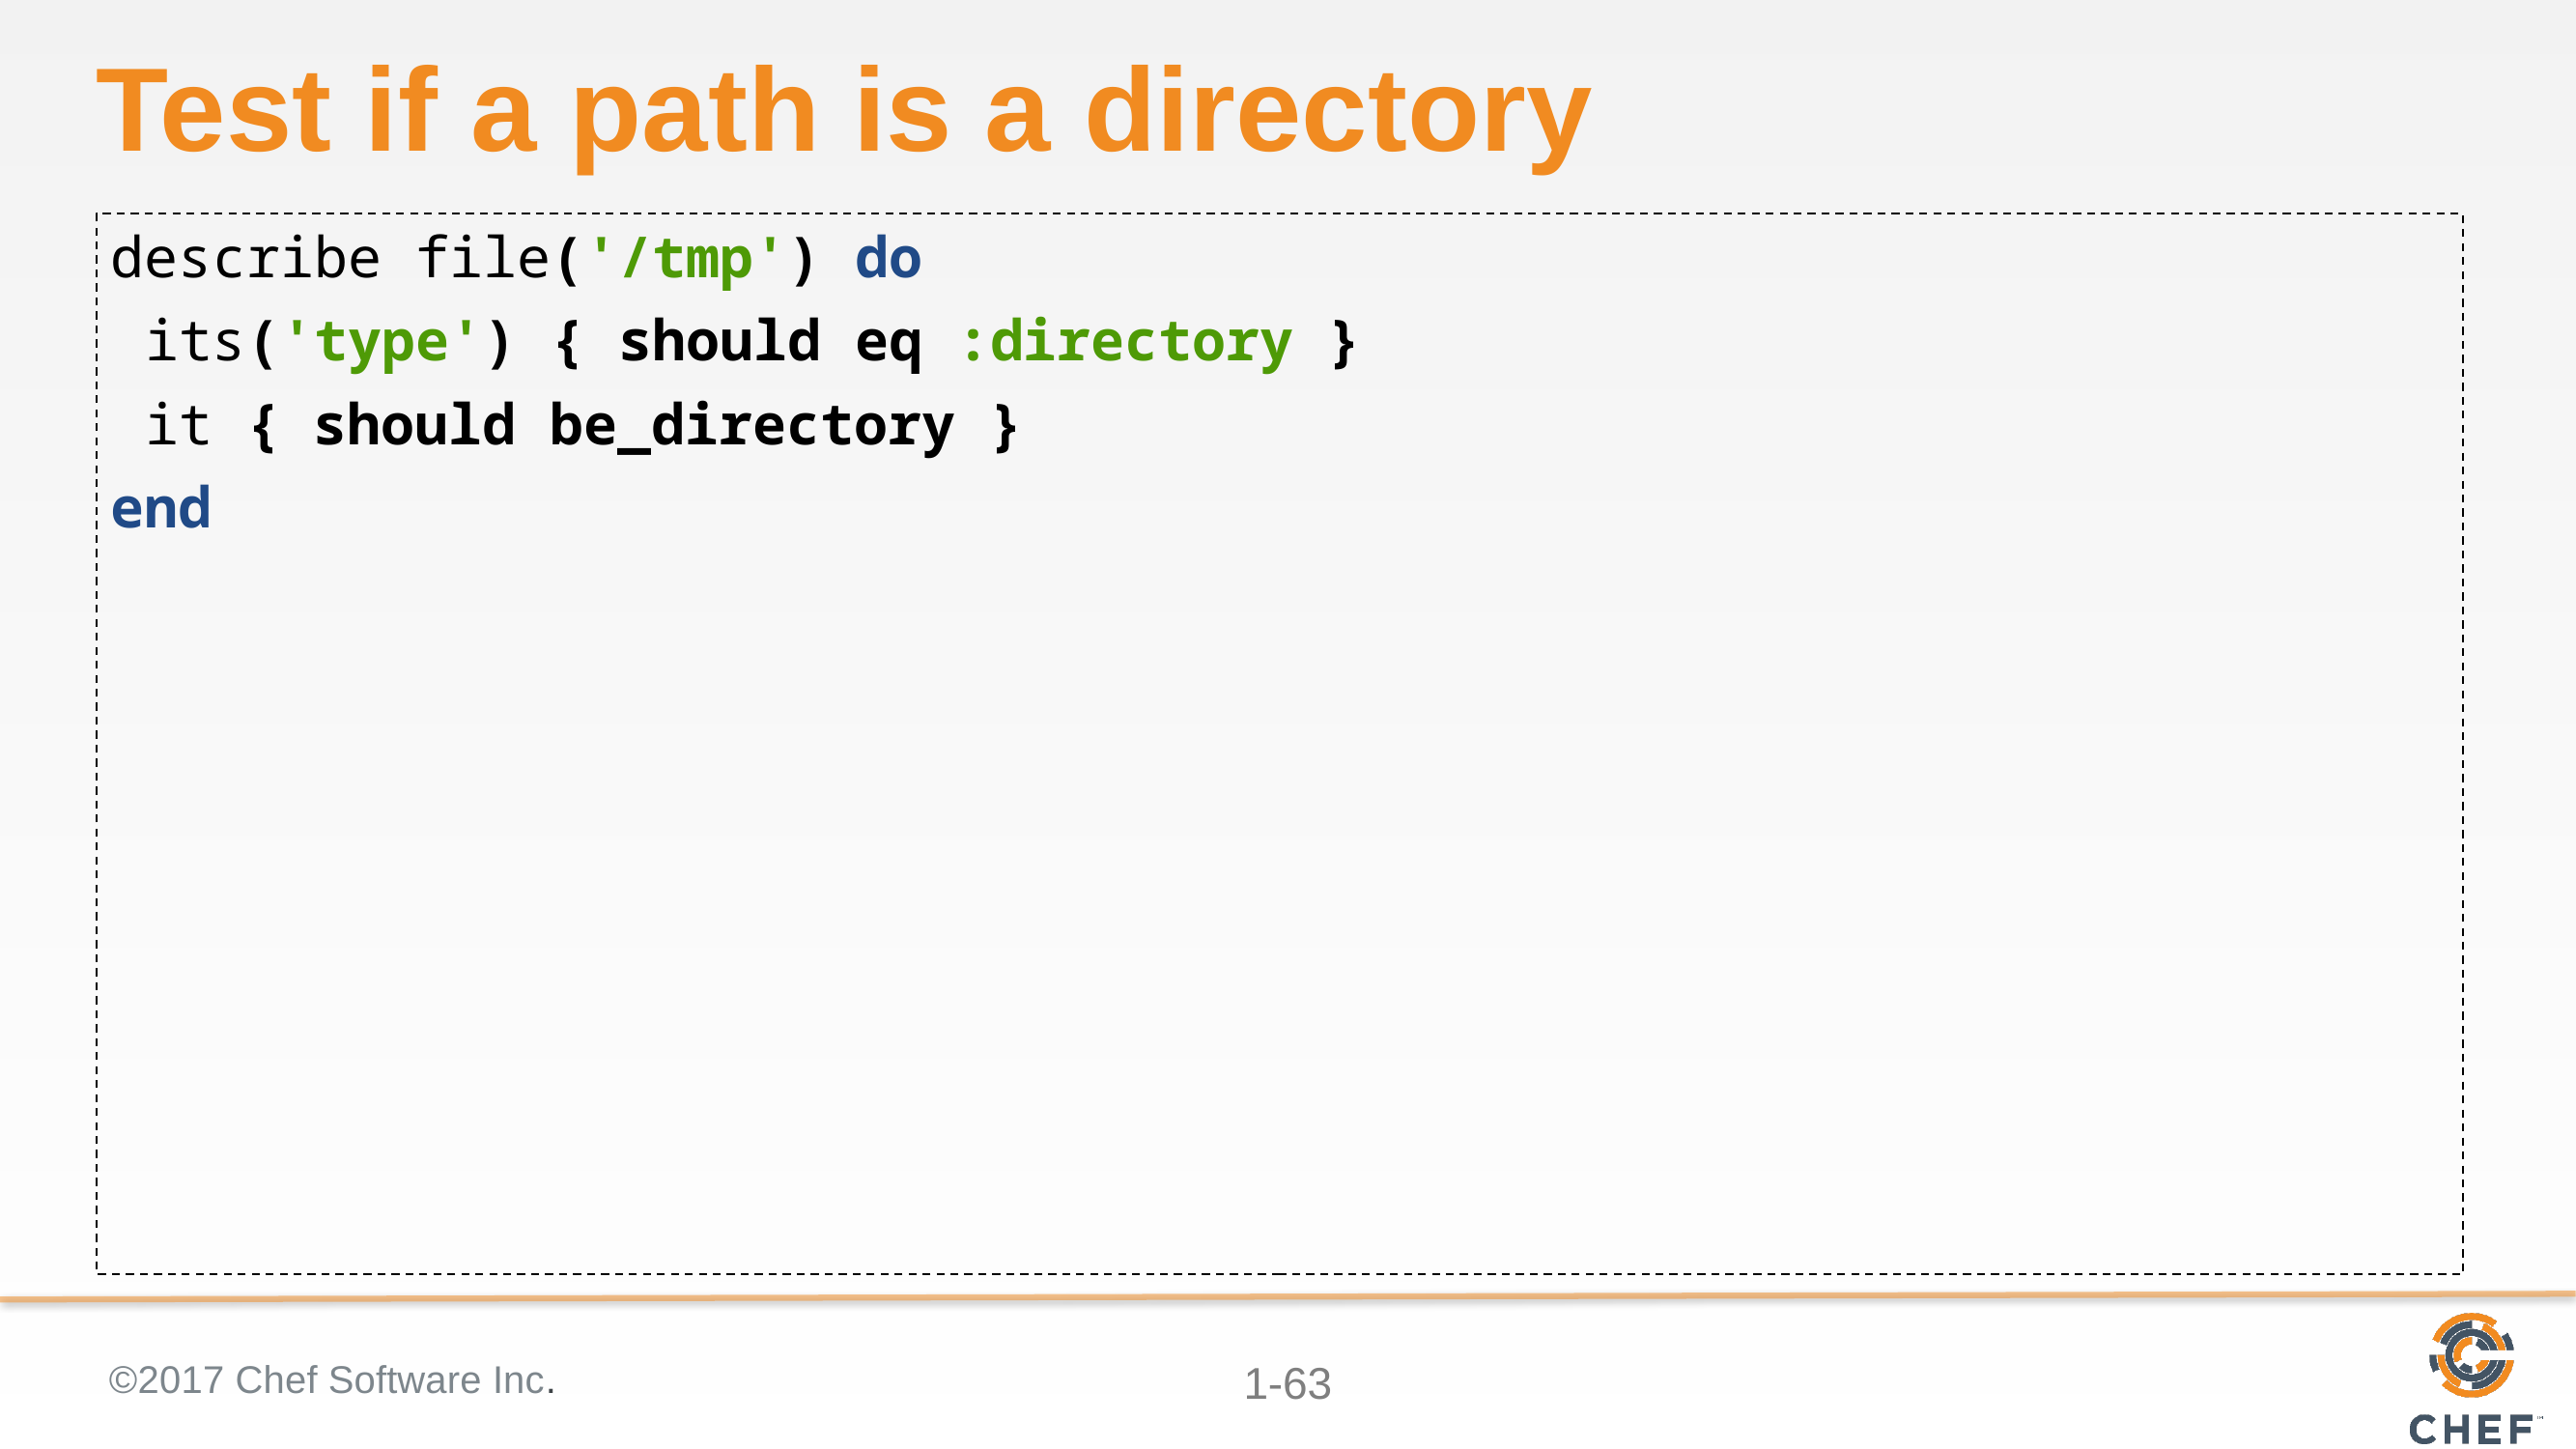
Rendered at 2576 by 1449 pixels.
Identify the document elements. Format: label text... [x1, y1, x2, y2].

picture [2399, 1297, 2551, 1449]
list describe file('/tmp') do its('type') { should eq :directory } it { should be_directory } end [96, 213, 2464, 1275]
title Test if a path is a directory [96, 48, 2463, 180]
